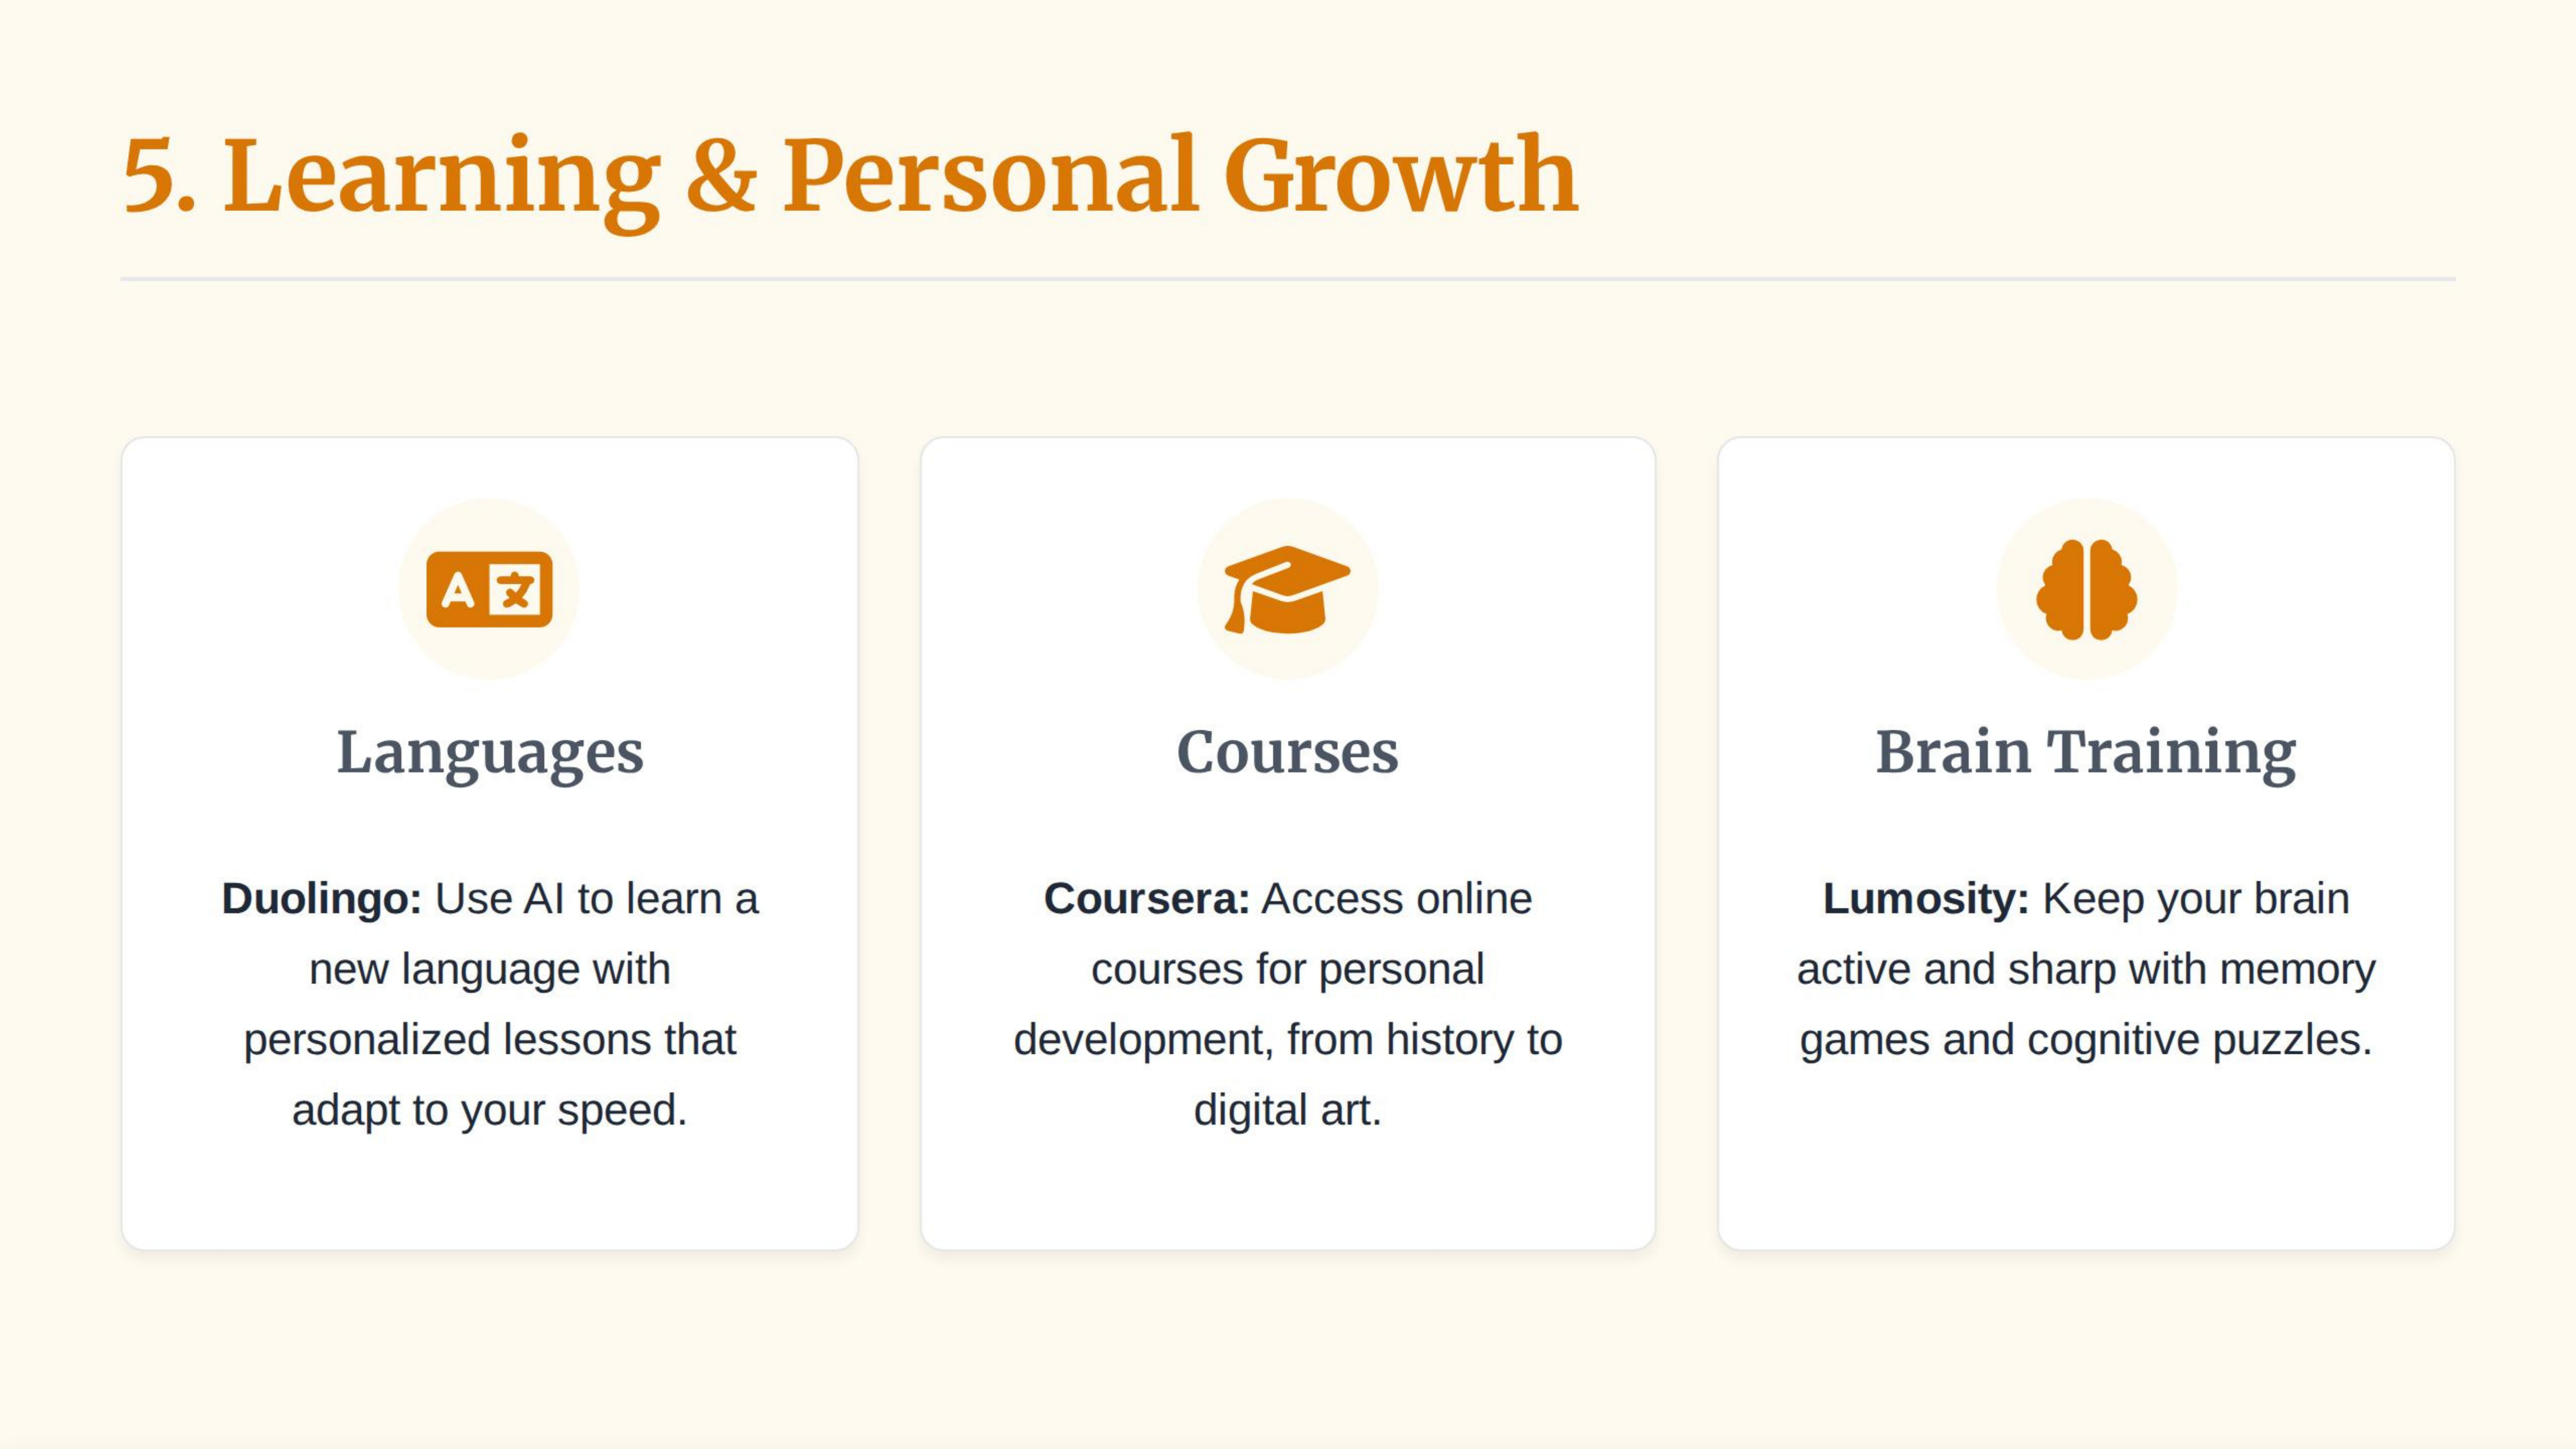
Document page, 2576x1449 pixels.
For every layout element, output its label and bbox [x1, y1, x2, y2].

text_box [0, 0, 2576, 1449]
